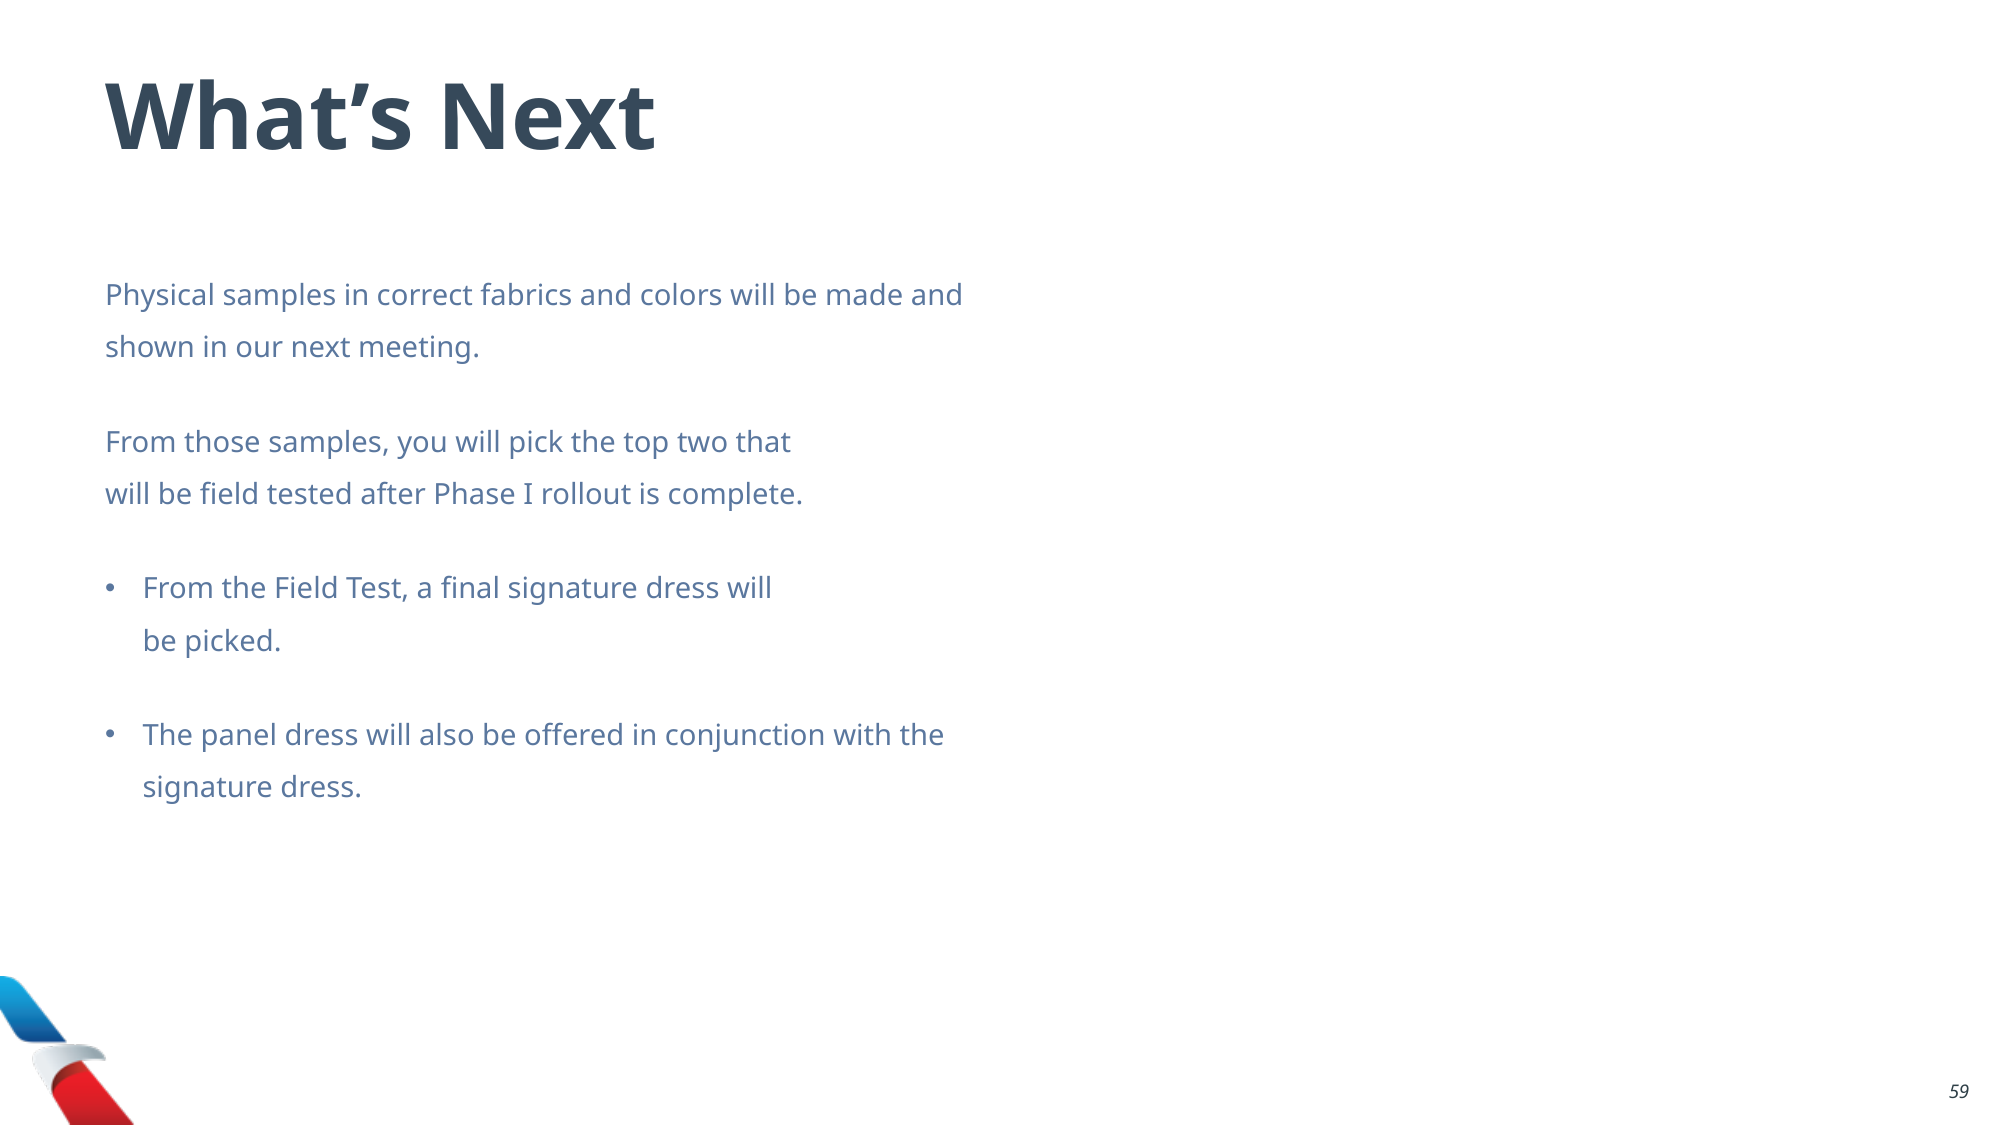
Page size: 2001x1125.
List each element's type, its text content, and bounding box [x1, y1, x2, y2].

picture [0, 976, 168, 1125]
list What’s Next [90, 62, 1945, 239]
list Physical samples in correct fabrics and colors will be made and shown in our next meeting. From those samples, you will pick the top two that will be field tested after Phase I rollout is complete. From the Field Test, a final signature dress will be picked. The panel dress will also be offered in conjunction with the signature dress. [90, 251, 1000, 874]
